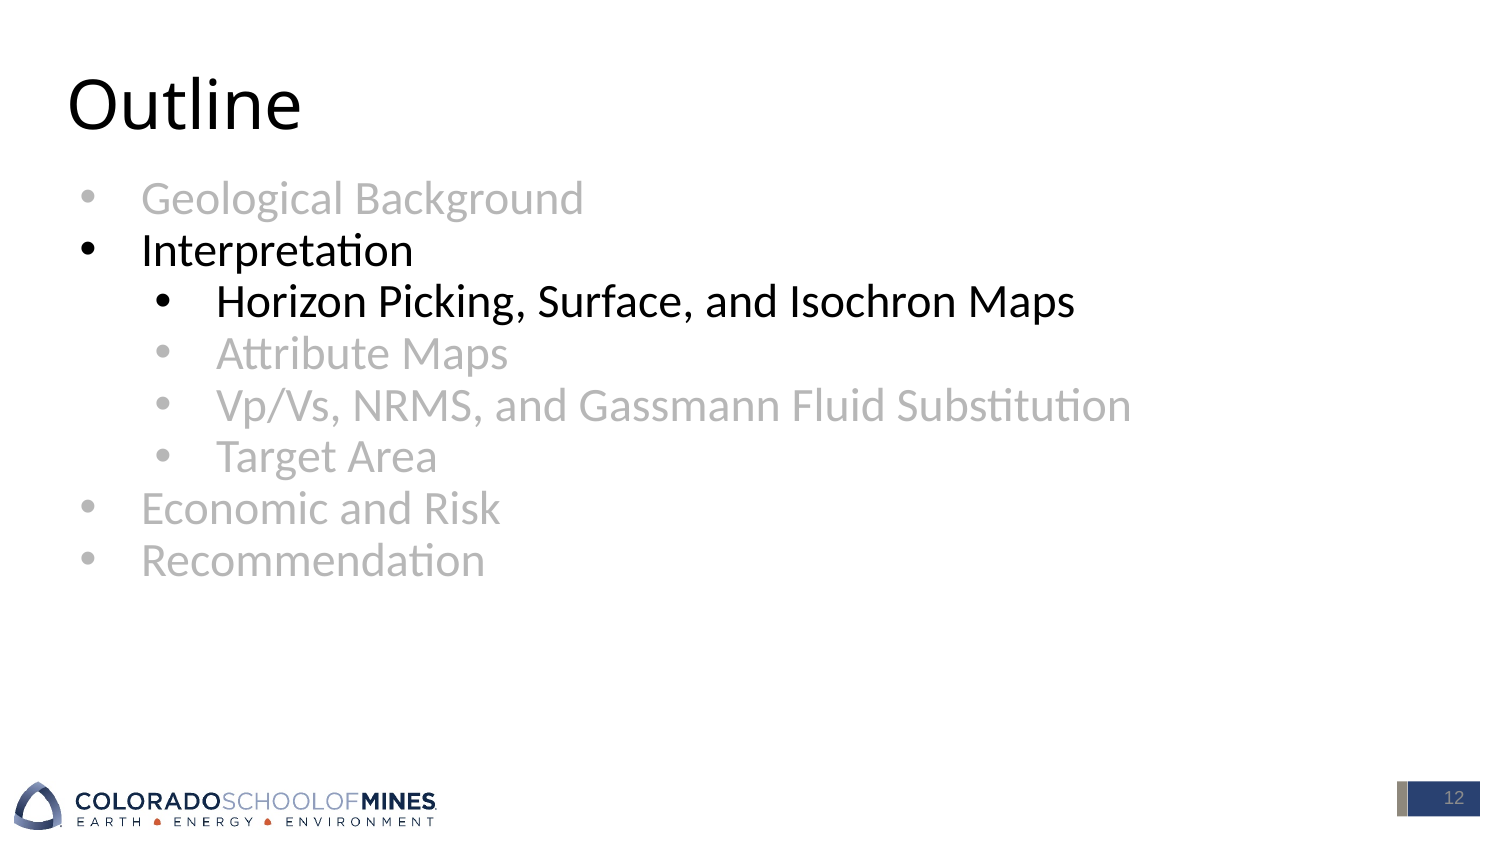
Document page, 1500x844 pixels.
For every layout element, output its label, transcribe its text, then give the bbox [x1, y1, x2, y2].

picture [14, 781, 437, 830]
list Geological Background Interpretation Horizon Picking, Surface, and Isochron Maps Attribute Maps Vp/Vs, NRMS, and Gassmann Fluid Substitution Target Area Economic and Risk Recommendation [51, 158, 1245, 719]
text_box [1397, 781, 1480, 817]
slide_number 12 [1389, 764, 1480, 830]
title Outline [51, 54, 1449, 149]
